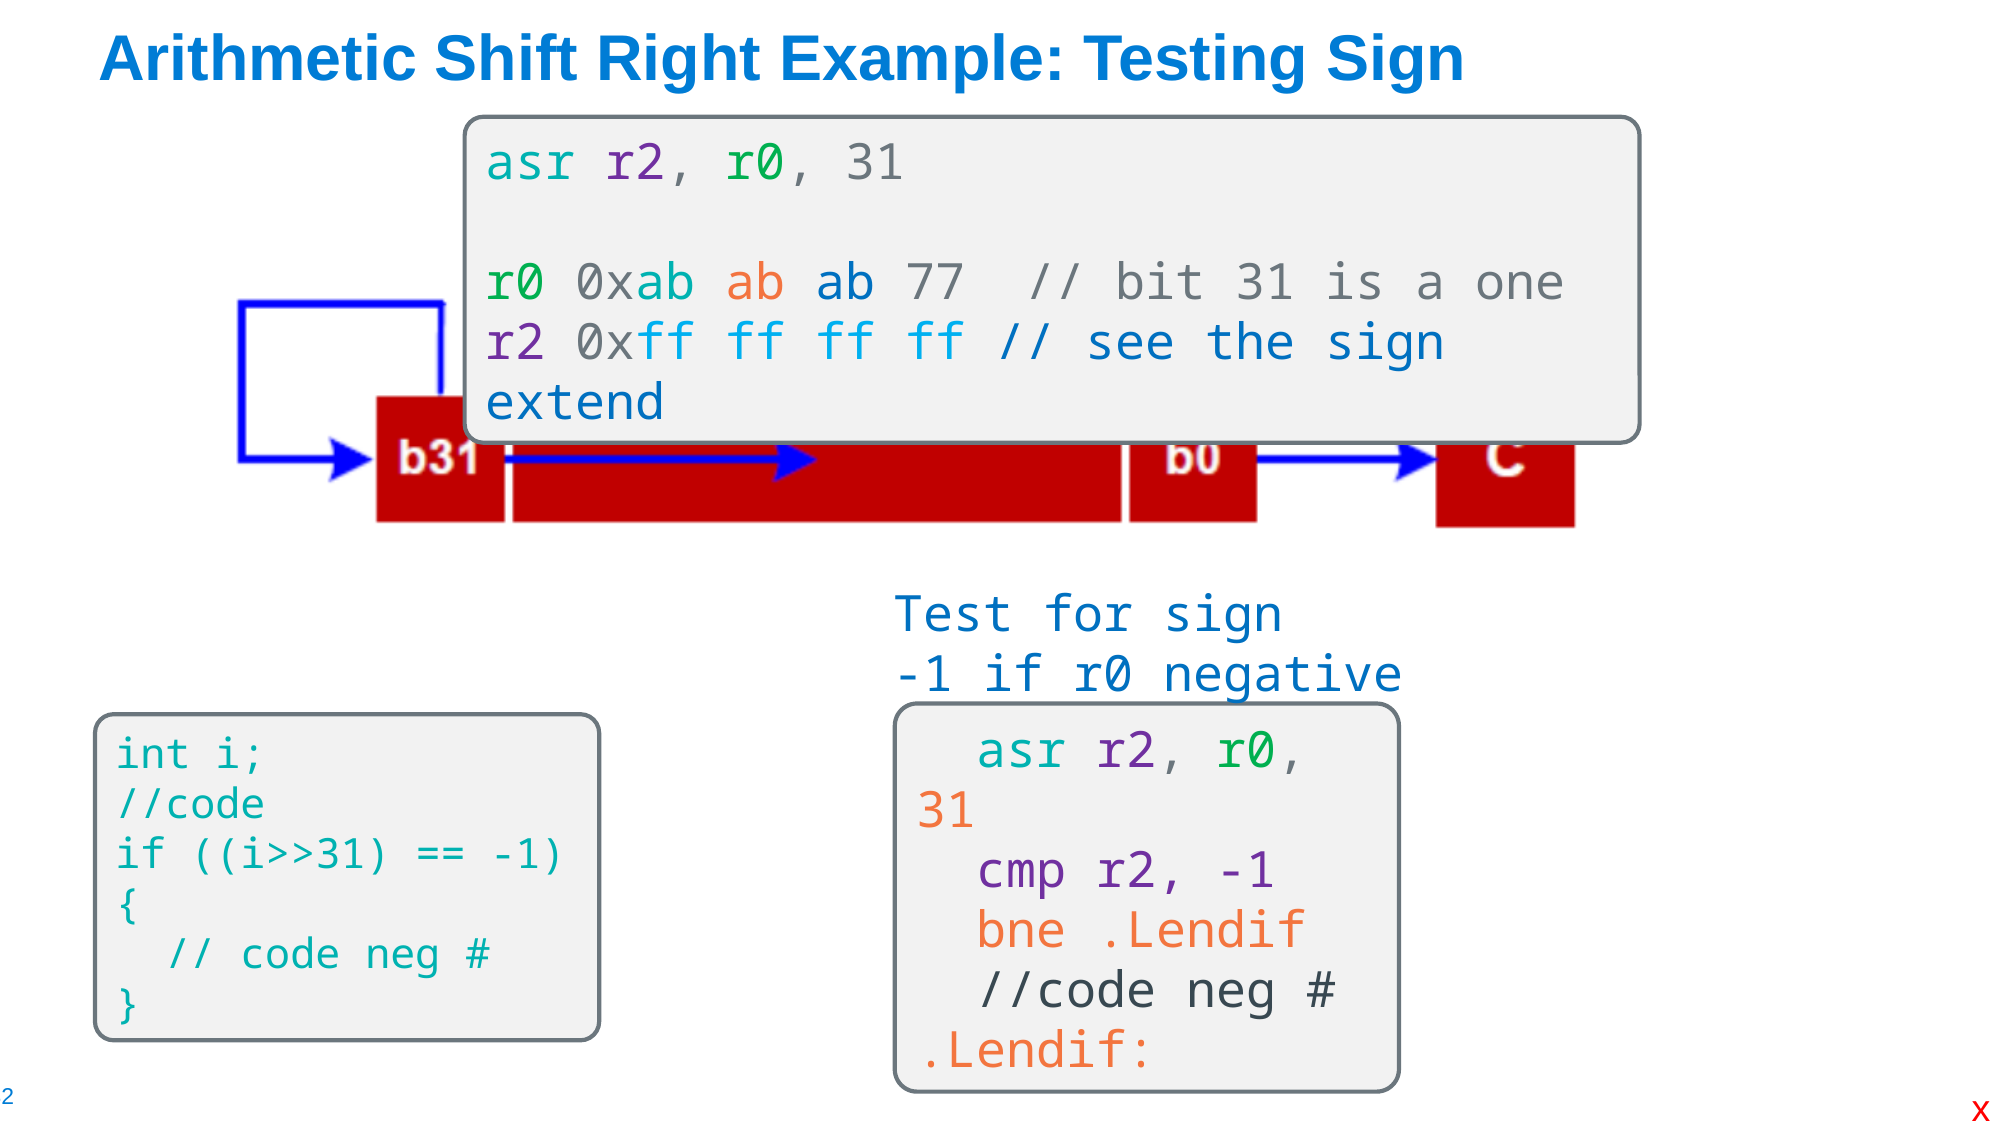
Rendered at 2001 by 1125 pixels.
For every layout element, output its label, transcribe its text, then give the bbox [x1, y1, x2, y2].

text_box int i; //code if ((i>>31) == -1) { // code neg # } [94, 714, 600, 1041]
text_box x [1956, 1076, 2000, 1125]
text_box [894, 573, 1401, 1031]
title Arithmetic Shift Right Example: Testing Sign [83, 14, 1809, 102]
text_box asr r2, r0, 31 r0 0xab ab ab 77 // bit 31 is a one r2 0xff ff ff ff // see the sign extend [464, 116, 1640, 443]
picture [213, 292, 1600, 542]
